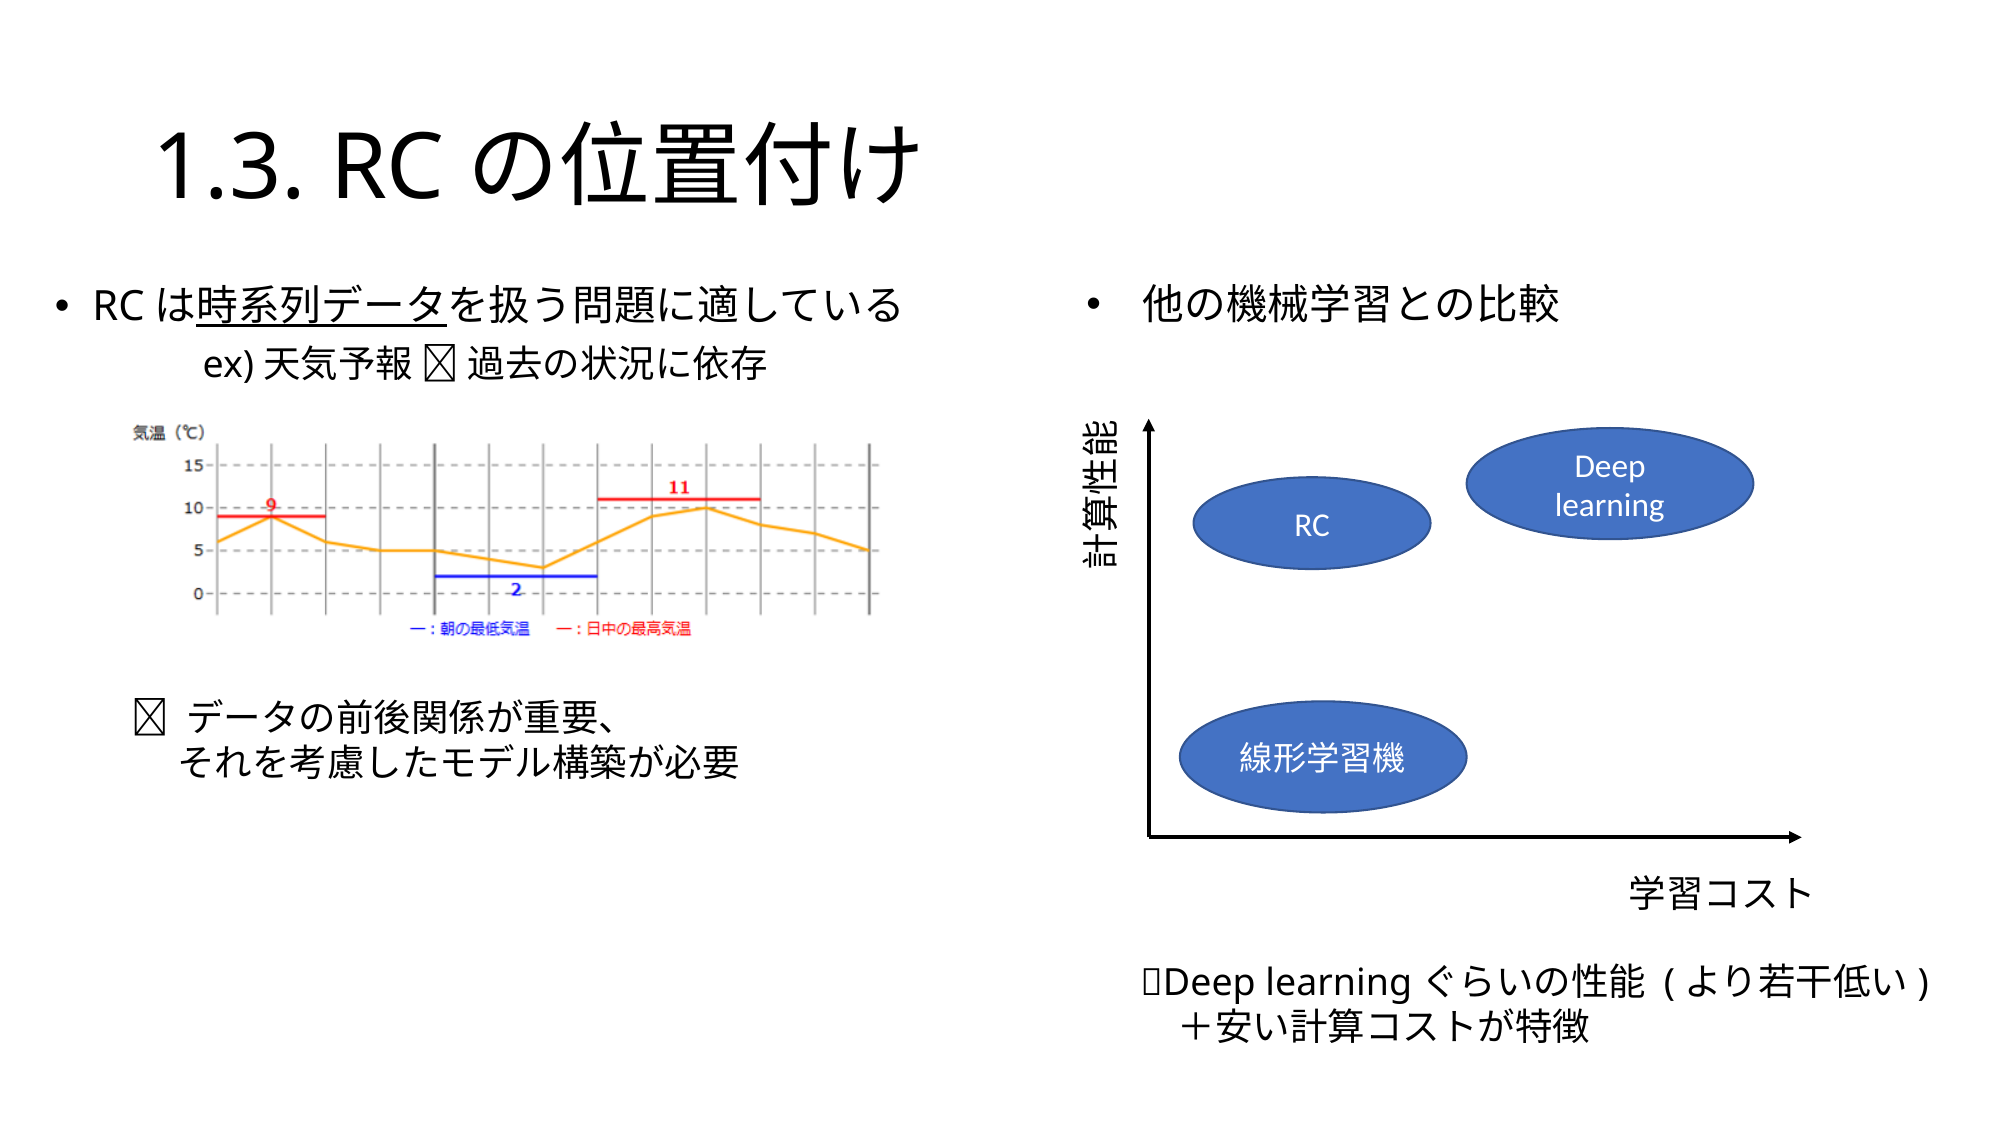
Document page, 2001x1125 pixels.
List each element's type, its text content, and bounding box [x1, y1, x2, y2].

text_box RC [1192, 476, 1432, 571]
text_box 線形学習機 [1178, 700, 1468, 814]
text_box 計算性能 [1069, 404, 1130, 585]
picture [108, 418, 910, 663]
text_box 他の機械学習との比較 [1071, 270, 1575, 336]
list RCは時系列データを扱う問題に適している [39, 277, 1765, 992]
text_box 学習コスト [1613, 862, 1831, 922]
title 1.3. RCの位置付け [137, 59, 1863, 278]
text_box Deep learningぐらいの性能 (より若干低い) ＋安い計算コストが特徴 [1125, 950, 1944, 1056]
text_box Deep learning [1465, 426, 1755, 541]
text_box  データの前後関係が重要、 それを考慮したモデル構築が必要 [116, 686, 755, 791]
text_box ex)天気予報  過去の状況に依存 [187, 333, 783, 393]
